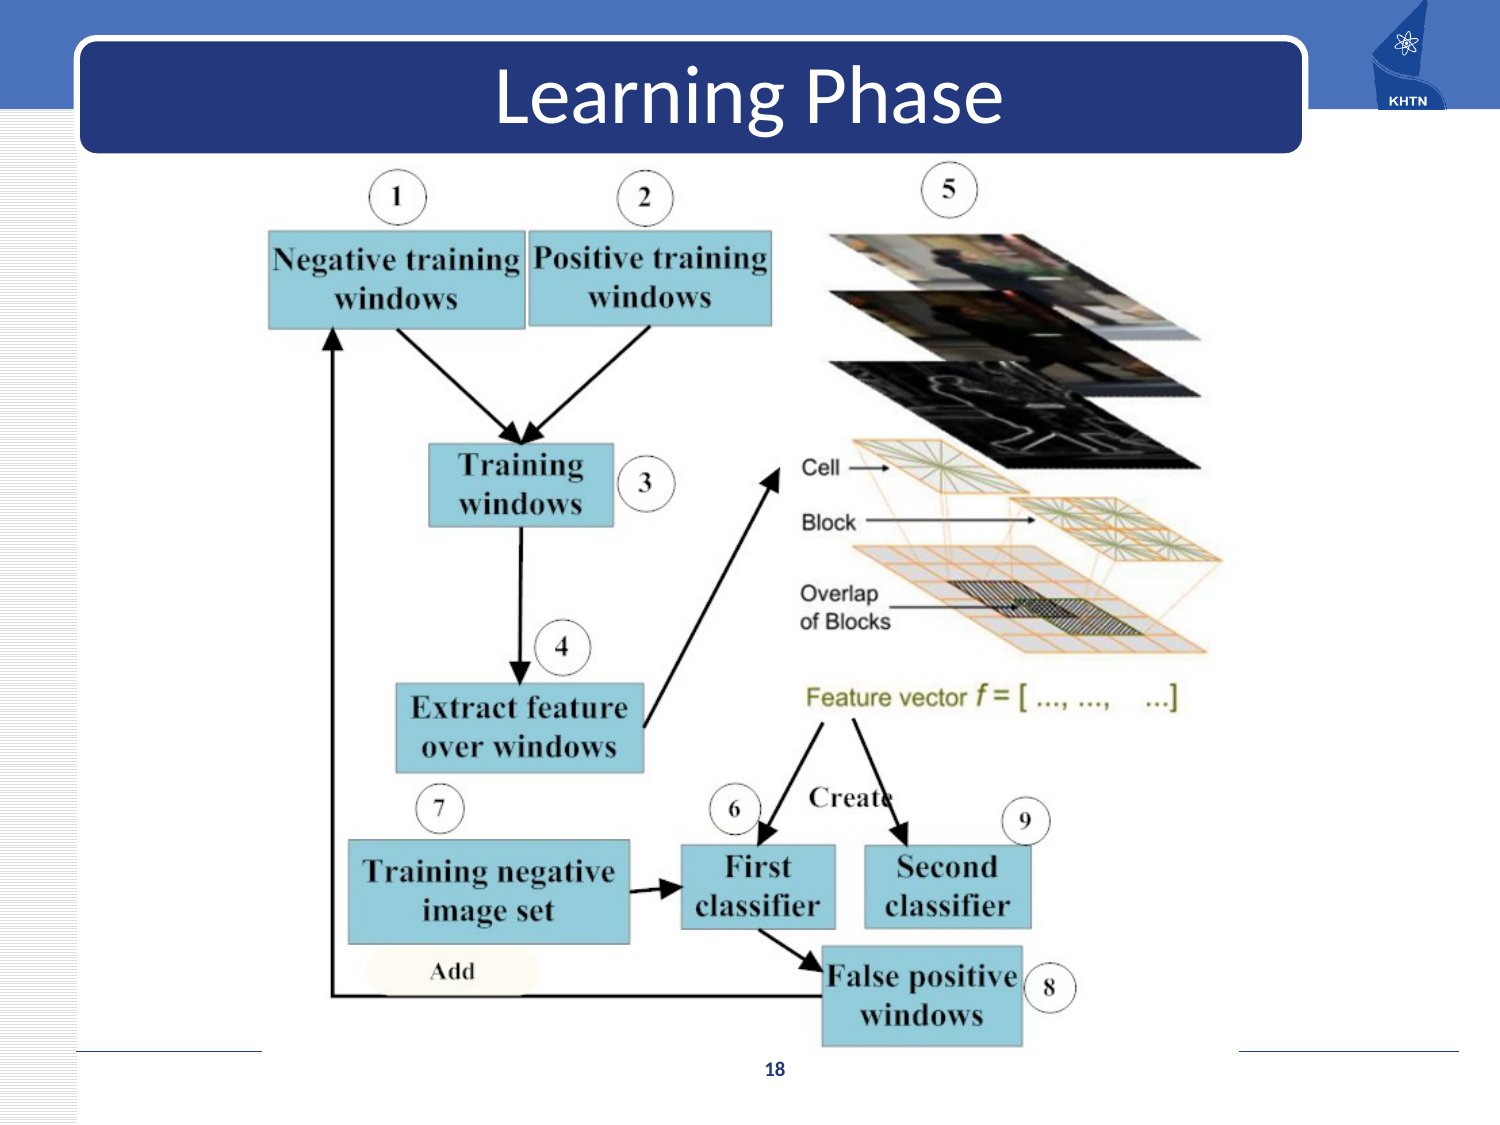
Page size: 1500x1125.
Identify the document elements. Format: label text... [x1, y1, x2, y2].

picture [1372, 0, 1447, 110]
slide_number 18 [600, 1064, 950, 1083]
title Learning Phase [75, 12, 1425, 168]
picture [262, 154, 1239, 1056]
